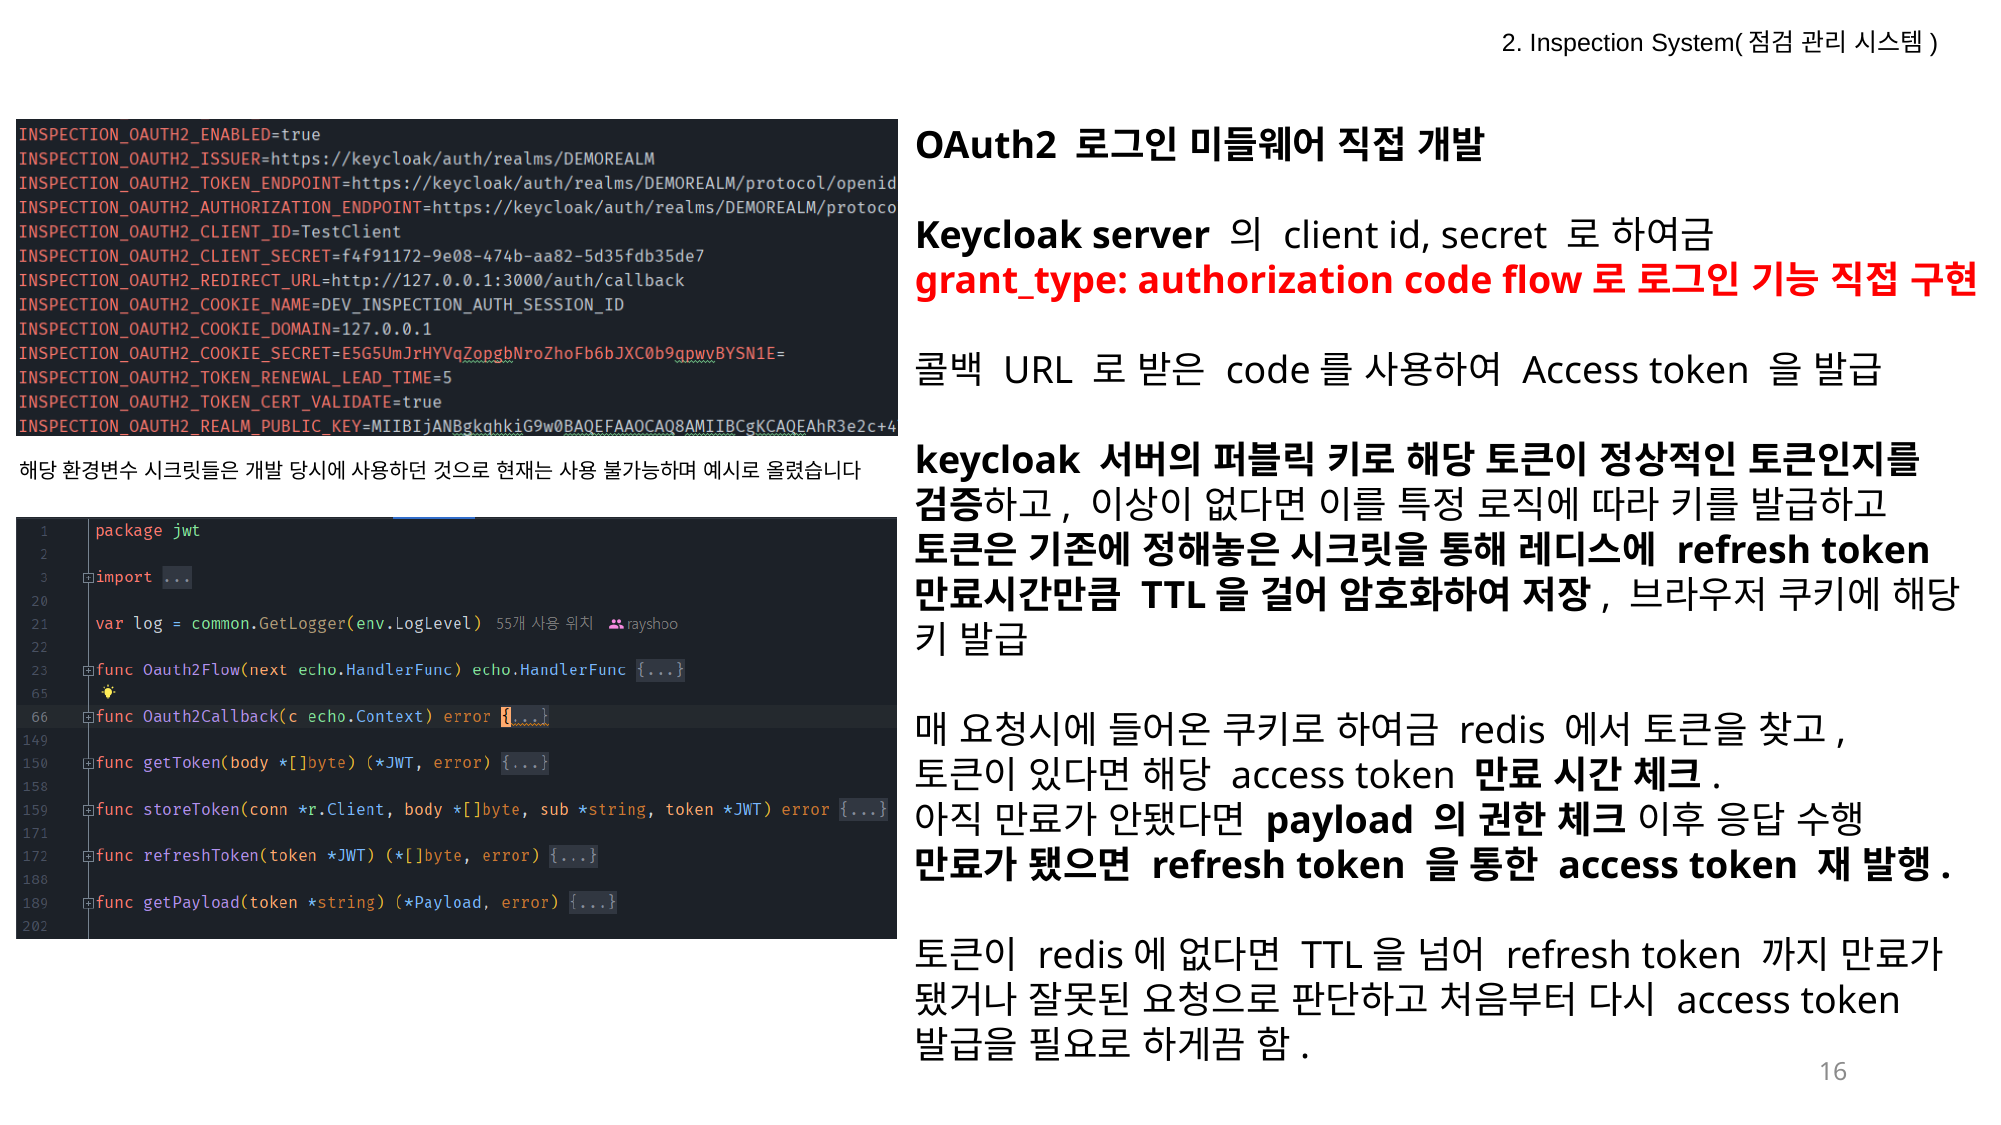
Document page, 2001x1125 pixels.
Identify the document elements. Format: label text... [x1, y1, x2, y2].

picture [16, 517, 897, 939]
text_box 해당 환경변수 시크릿들은 개발 당시에 사용하던 것으로 현재는 사용 불가능하며 예시로 올렸습니다 [4, 450, 899, 490]
slide_number 16 [1412, 1042, 1863, 1103]
text_box OAuth2 로그인 미들웨어 직접 개발 Keycloak server 의 client id, secret 로 하여금 grant_type: authorization code flow로 로그인 기능 직접 구현 콜백 URL 로 받은 code를 사용하여 Access token 을 발급 keycloak 서버의 퍼블릭 키로 해당 토큰이 정상적인 토큰인지를 검증하고, 이상이 없다면 이를 특정 로직에 따라 키를 발급하고 토큰은 기존에 정해놓은 시크릿을 통해 레디스에 refresh token 만료시간만큼 TTL을 걸어 암호화하여 저장, 브라우저 쿠키에 해당 키 발급 매 요청시에 들어온 쿠키로 하여금 redis 에서 토큰을 찾고, 토큰이 있다면 해당 access token 만료 시간 체크. 아직 만료가 안됐다면 payload 의 권한 체크 이후 응답 수행 만료가 됐으면 refresh token 을 통한 access token 재 발행. 토큰이 redis에 없다면 TTL을 넘어 refresh token 까지 만료가 됐거나 잘못된 요청으로 판단하고 처음부터 다시 access token 발급을 필요로 하게끔 함. [899, 113, 2000, 1074]
picture [16, 119, 898, 436]
text_box 2. Inspection System(점검 관리 시스템) [1487, 18, 1970, 64]
